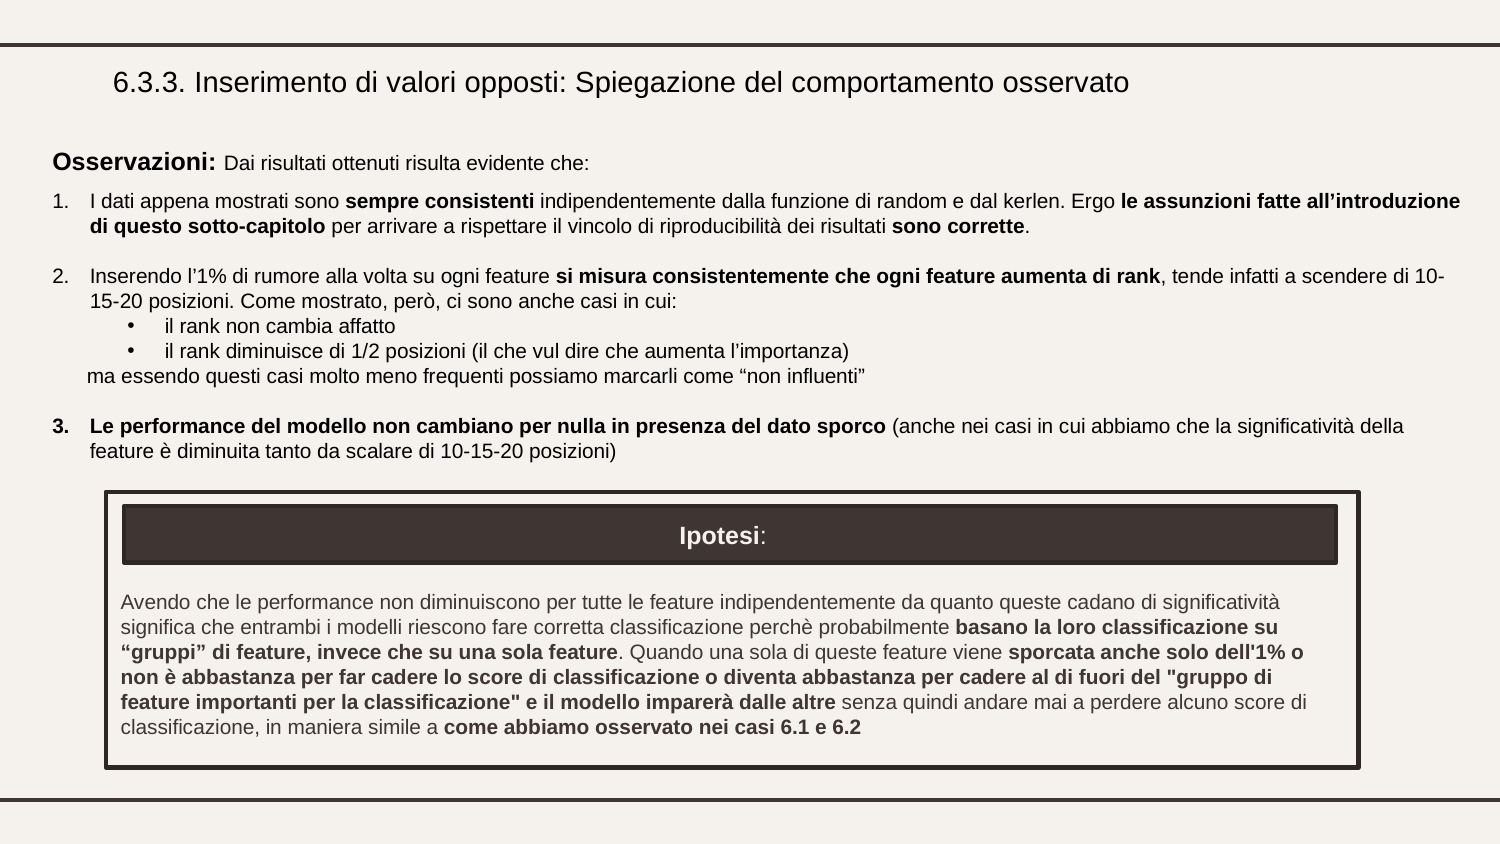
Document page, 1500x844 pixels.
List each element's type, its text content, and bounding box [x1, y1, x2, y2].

text_box Osservazioni: Dai risultati ottenuti risulta evidente che: I dati appena mostrati sono sempre consistenti indipendentemente dalla funzione di random e dal kerlen. Ergo le assunzioni fatte all’introduzione di questo sotto-capitolo per arrivare a rispettare il vincolo di riproducibilità dei risultati sono corrette. Inserendo l’1% di rumore alla volta su ogni feature si misura consistentemente che ogni feature aumenta di rank, tende infatti a scendere di 10-15-20 posizioni. Come mostrato, però, ci sono anche casi in cui: il rank non cambia affatto il rank diminuisce di 1/2 posizioni (il che vul dire che aumenta l’importanza) ma essendo questi casi molto meno frequenti possiamo marcarli come “non influenti” Le performance del modello non cambiano per nulla in presenza del dato sporco (anche nei casi in cui abbiamo che la significatività della feature è diminuita tanto da scalare di 10-15-20 posizioni) [37, 138, 1485, 471]
text_box 6.3.3. Inserimento di valori opposti: Spiegazione del comportamento osservato [98, 55, 1147, 106]
text_box Ipotesi: [122, 504, 1338, 565]
text_box Avendo che le performance non diminuiscono per tutte le feature indipendentemente da quanto queste cadano di significatività significa che entrambi i modelli riescono fare corretta classificazione perchè probabilmente basano la loro classificazione su “gruppi” di feature, invece che su una sola feature. Quando una sola di queste feature viene sporcata anche solo dell'1% o non è abbastanza per far cadere lo score di classificazione o diventa abbastanza per cadere al di fuori del "gruppo di feature importanti per la classificazione" e il modello imparerà dalle altre senza quindi andare mai a perdere alcuno score di classificazione, in maniera simile a come abbiamo osservato nei casi 6.1 e 6.2 [104, 490, 1361, 770]
